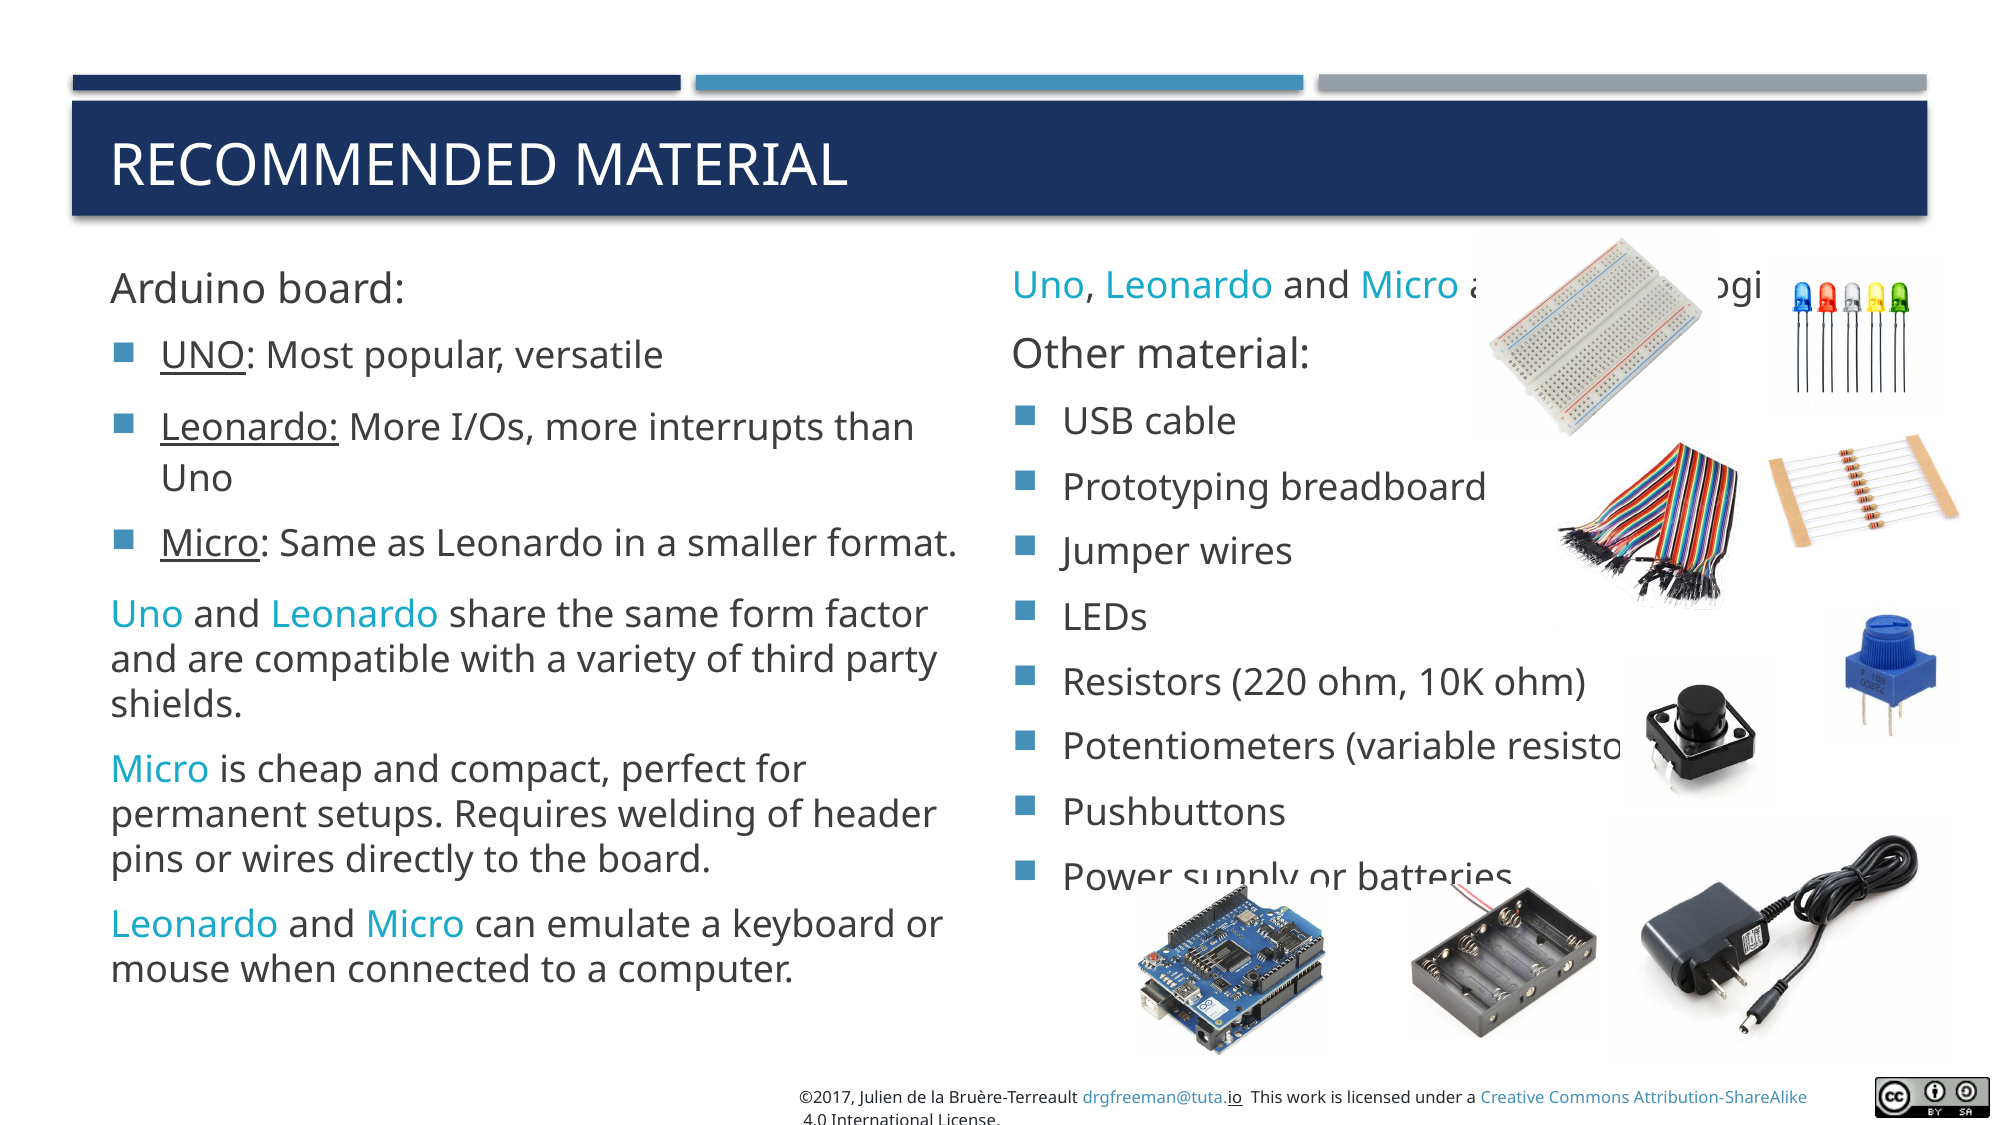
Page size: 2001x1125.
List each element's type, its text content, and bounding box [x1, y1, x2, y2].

picture [1874, 1076, 1991, 1119]
title Recommended material [94, 119, 1904, 204]
picture [1767, 434, 1962, 549]
picture [1821, 606, 1959, 744]
picture [1607, 654, 1952, 1068]
picture [1475, 230, 1746, 627]
picture [1136, 884, 1327, 1056]
text_box ©2017, Julien de la Bruère-Terreault drgfreeman@tuta.io This work is licensed under a Creative Commons Attribution-ShareAlike 4.0 International License. [784, 1080, 1871, 1125]
picture [1410, 884, 1598, 1038]
list Arduino board: UNO: Most popular, versatile Leonardo: More I/Os, more interrupts than Uno Micro: Same as Leonardo in a smaller format. Uno and Leonardo share the same form factor and are compatible with a variety of third party shields. Micro is cheap and compact, perfect for permanent setups. Requires welding of header pins or wires directly to the board. Leonardo and Micro can emulate a keyboard or mouse when connected to a computer. Uno, Leonardo and Micro all have a 5V logic level. Other material: USB cable Prototyping breadboard Jumper wires LEDs Resistors (220 ohm, 10K ohm) Potentiometers (variable resistor) Pushbuttons Power supply or batteries [95, 253, 1905, 1002]
picture [1764, 255, 1942, 413]
